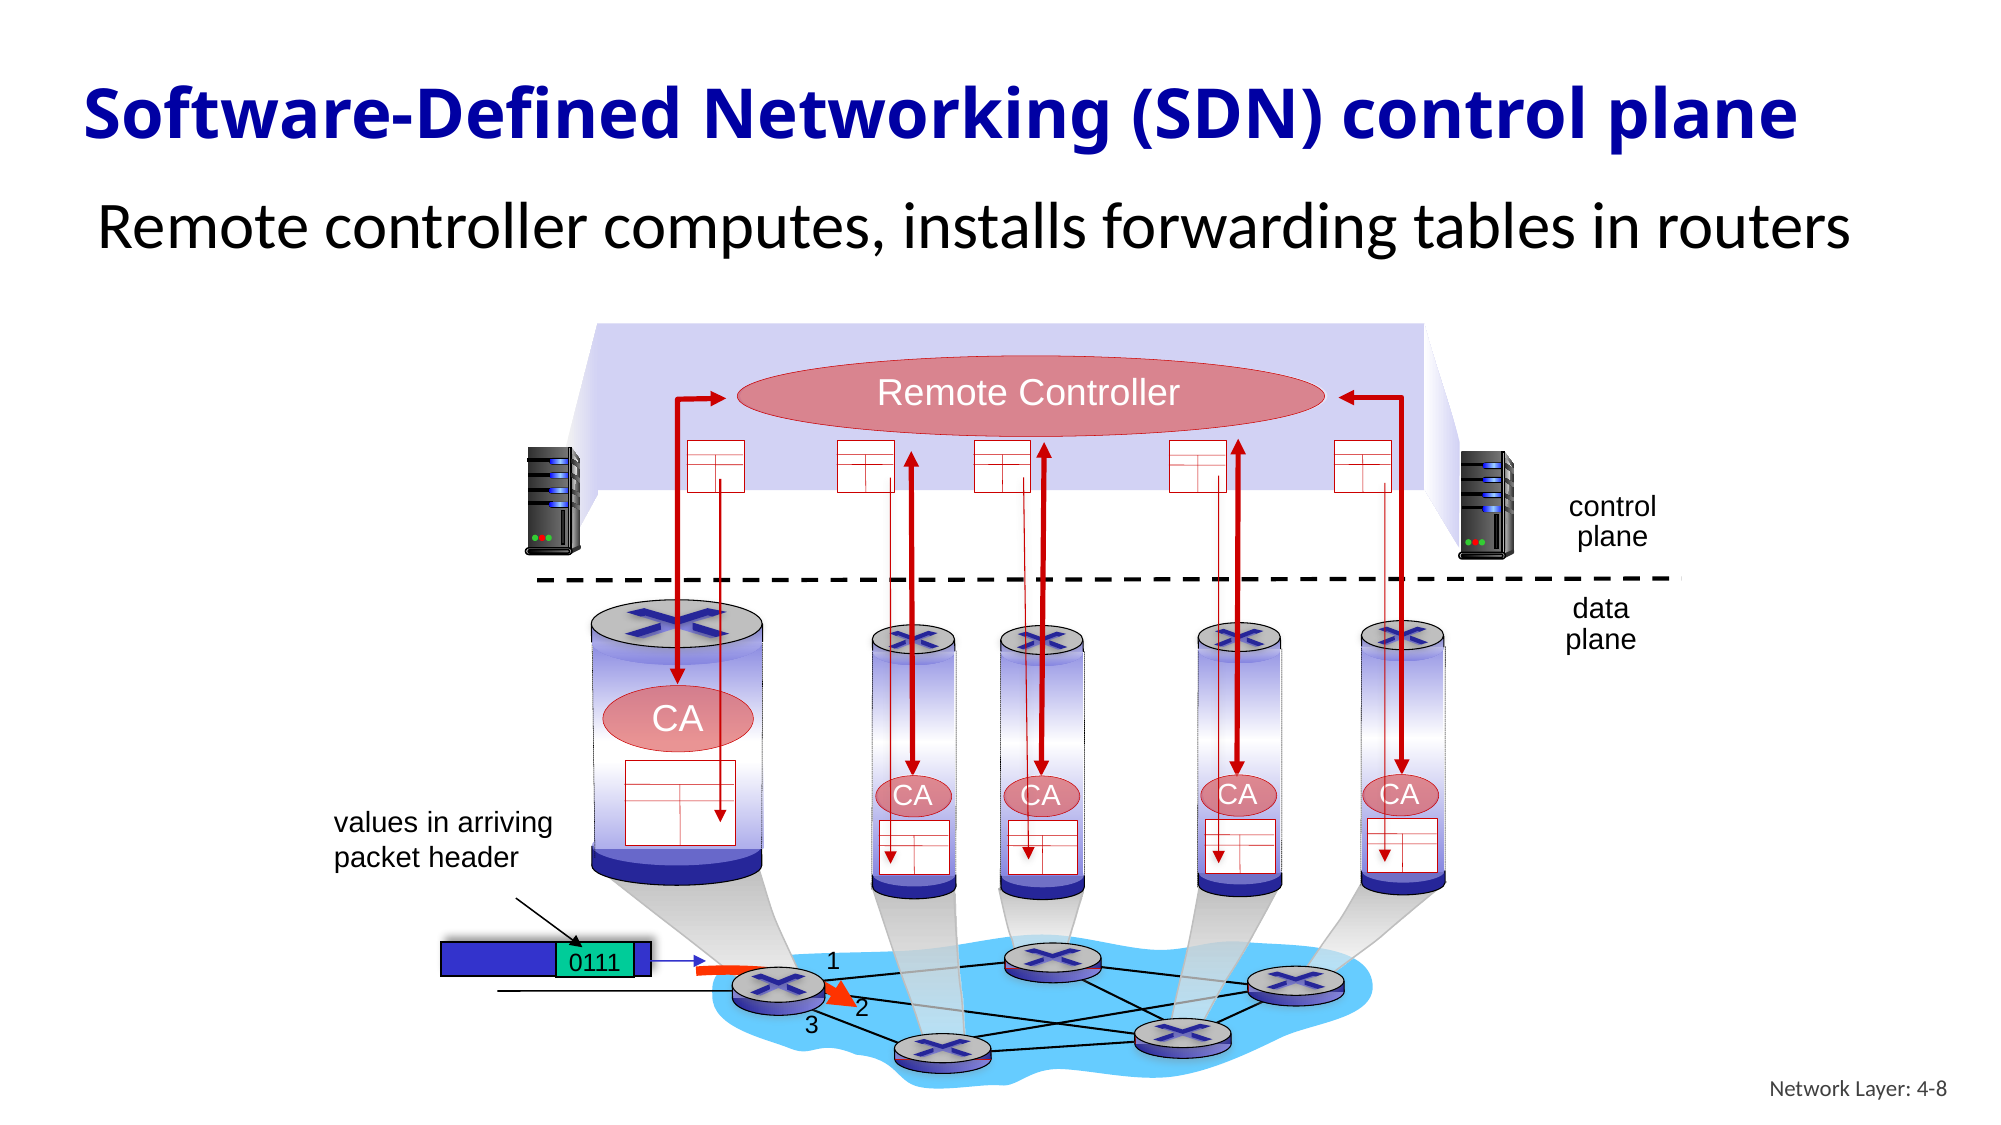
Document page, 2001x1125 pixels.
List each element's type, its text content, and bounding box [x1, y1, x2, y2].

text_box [894, 1033, 992, 1074]
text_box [736, 355, 1328, 437]
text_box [1004, 942, 1102, 984]
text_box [440, 897, 884, 1046]
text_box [719, 475, 1386, 864]
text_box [525, 322, 1515, 560]
text_box values in arriving packet header [319, 795, 585, 881]
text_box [624, 826, 1438, 875]
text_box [1390, 685, 1439, 820]
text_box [1407, 483, 1683, 663]
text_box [1134, 1018, 1232, 1059]
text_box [602, 685, 714, 820]
text_box Remote controller computes, installs forwarding tables in routers [47, 174, 1904, 270]
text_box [1247, 965, 1345, 1007]
text_box [907, 1058, 1207, 1089]
text_box Software-Defined Networking (SDN) control plane [68, 42, 1908, 190]
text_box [677, 397, 1403, 683]
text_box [536, 483, 672, 663]
text_box Network Layer: 4-8 [1512, 1056, 1963, 1117]
text_box [873, 1058, 889, 1066]
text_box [591, 599, 1447, 1050]
